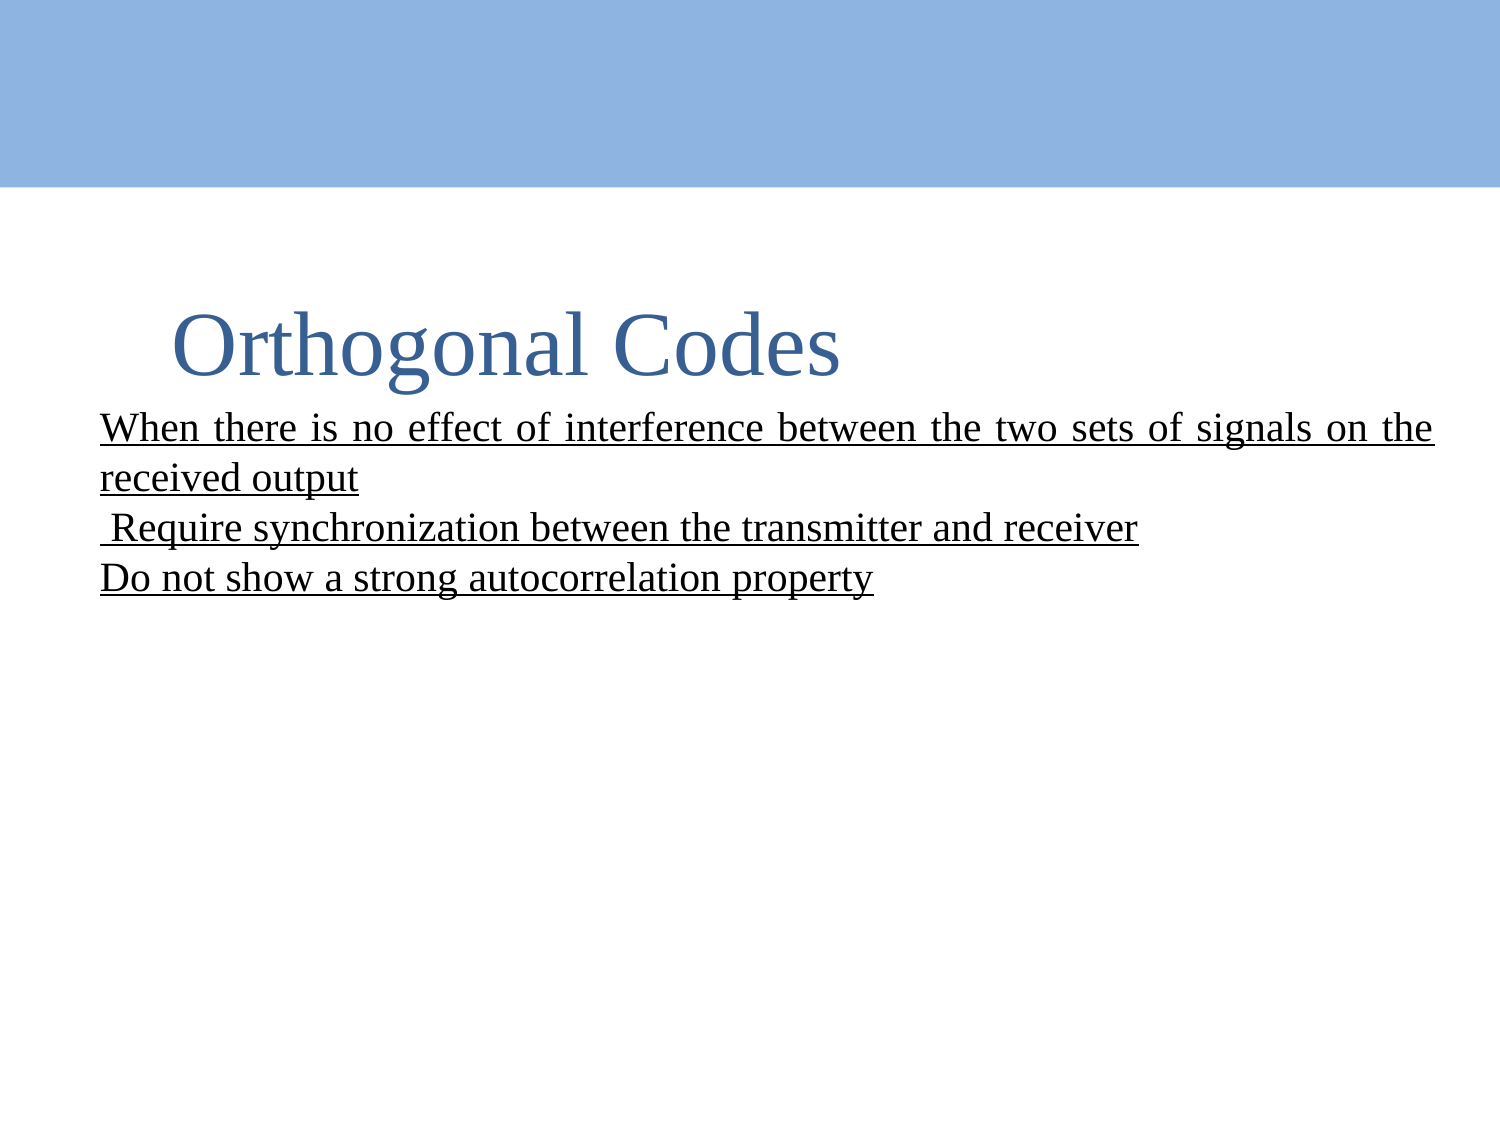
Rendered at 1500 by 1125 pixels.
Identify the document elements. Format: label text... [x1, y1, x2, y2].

list When there is no effect of interference between the two sets of signals on the received output Require synchronization between the transmitter and receiver Do not show a strong autocorrelation property [99, 399, 1435, 1038]
title Orthogonal Codes [171, 283, 1328, 399]
